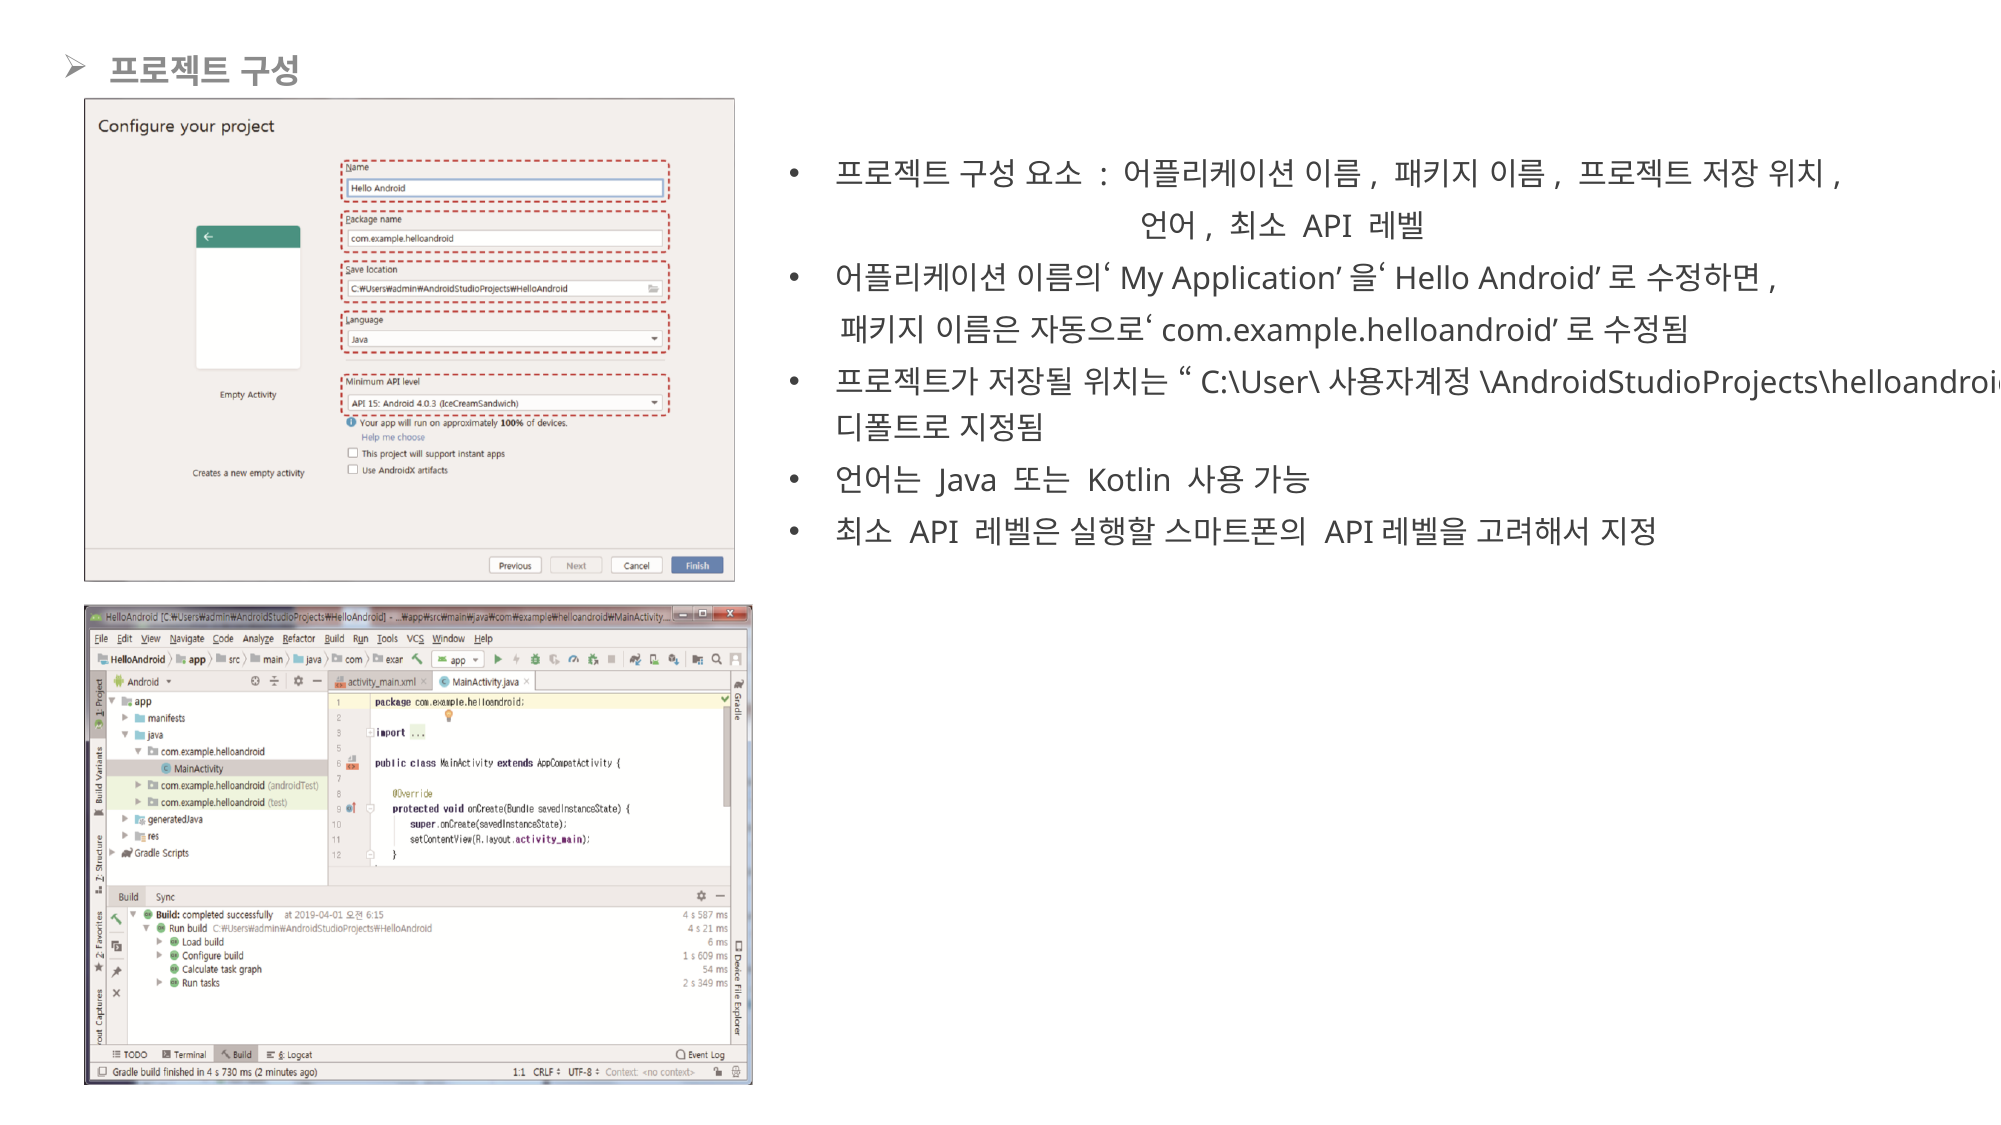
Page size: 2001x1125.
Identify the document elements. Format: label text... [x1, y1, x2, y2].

picture [84, 97, 735, 582]
text_box 프로젝트 구성 요소 : 어플리케이션 이름, 패키지 이름, 프로젝트 저장 위치, 언어, 최소 API 레벨 어플리케이션 이름의‘My Application’을‘Hello Android’로 수정하면, 패키지 이름은 자동으로‘com.example.helloandroid’로 수정됨 프로젝트가 저장될 위치는 “C:\User\사용자계정\AndroidStudioProjects\helloandroid”폴더가 디폴트로 지정됨 언어는 Java 또는 Kotlin 사용 가능 최소 API 레벨은 실행할 스마트폰의 API레벨을 고려해서 지정 [788, 145, 2000, 468]
text_box 프로젝트 구성 [0, 23, 383, 98]
picture [84, 604, 753, 1085]
